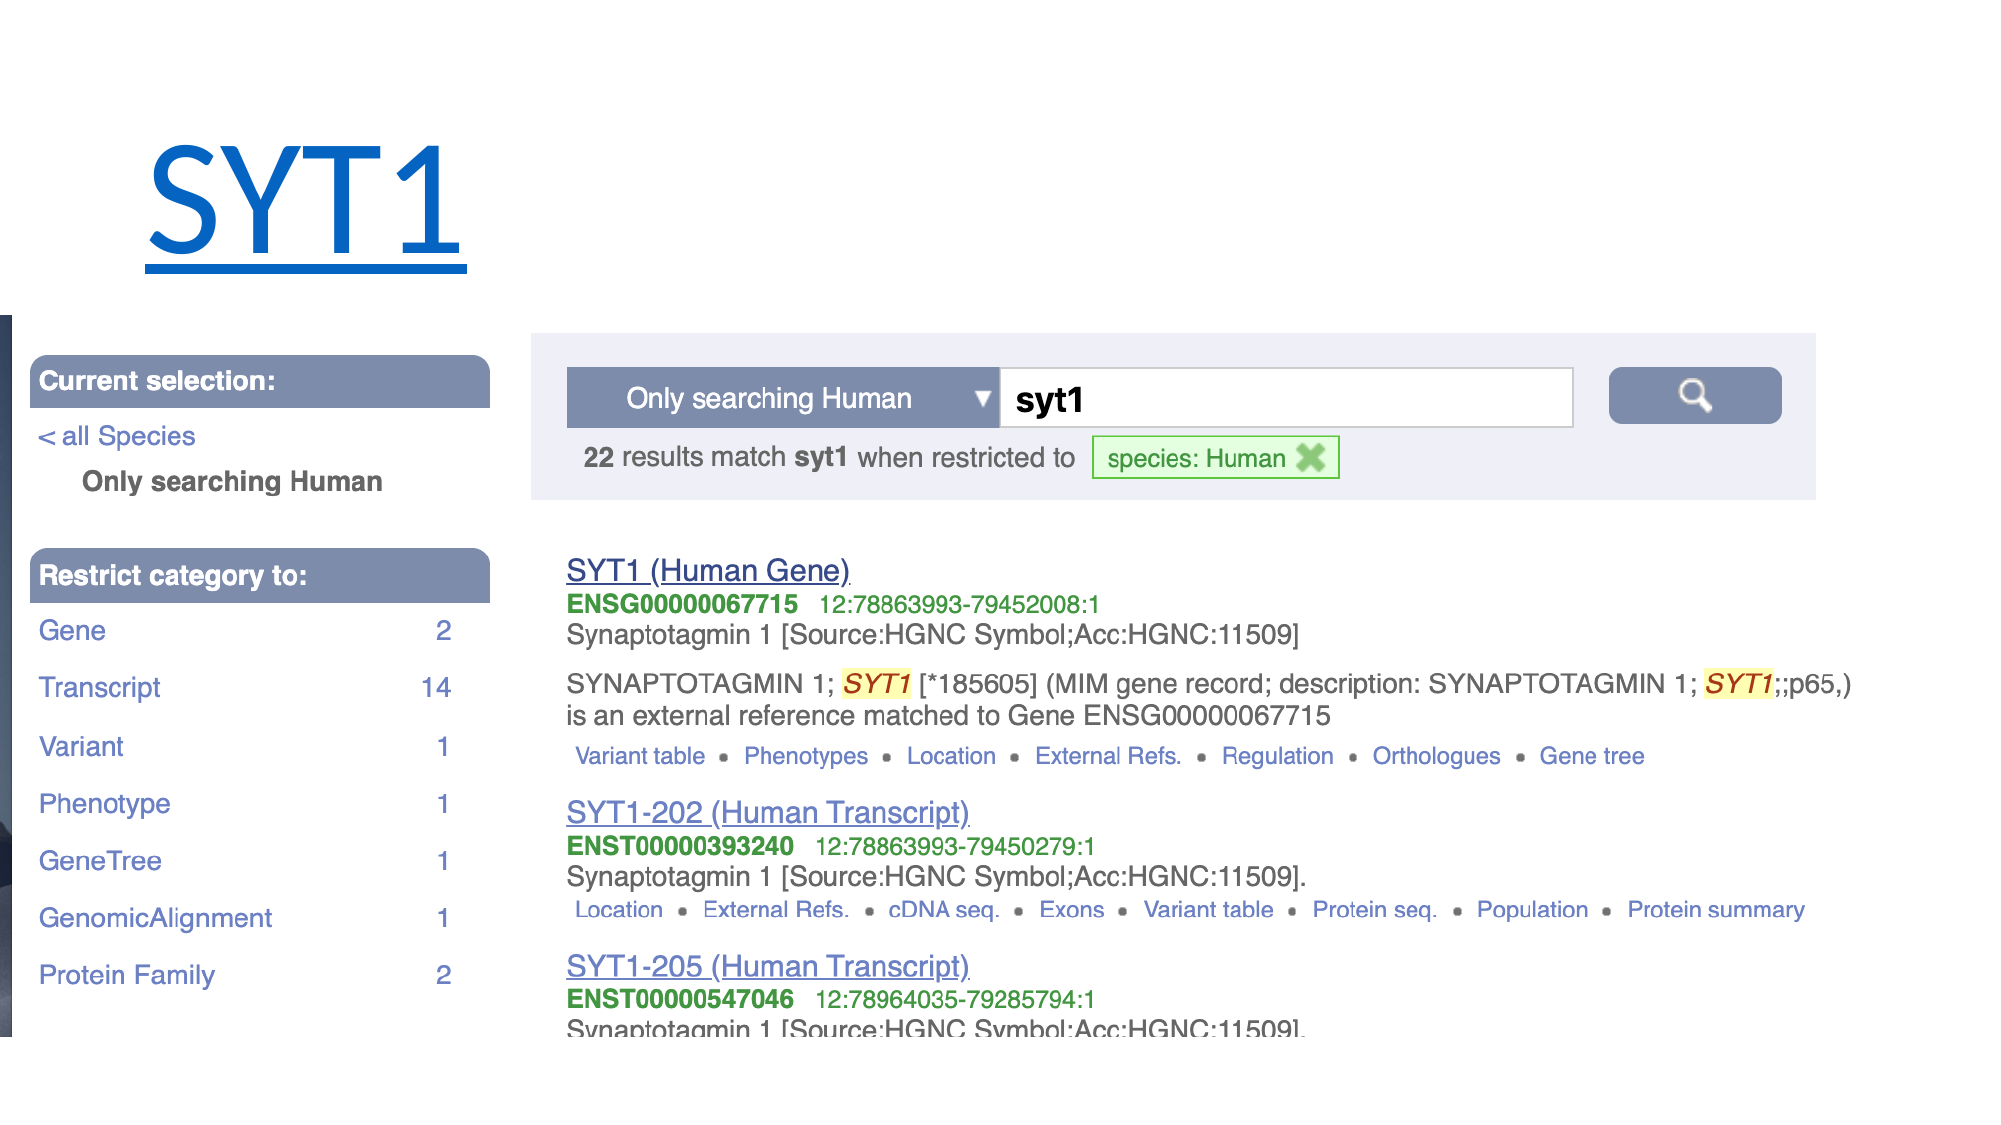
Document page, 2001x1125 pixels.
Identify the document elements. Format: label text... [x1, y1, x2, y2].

picture [0, 315, 2000, 1037]
text_box SYT1 [130, 79, 1603, 294]
